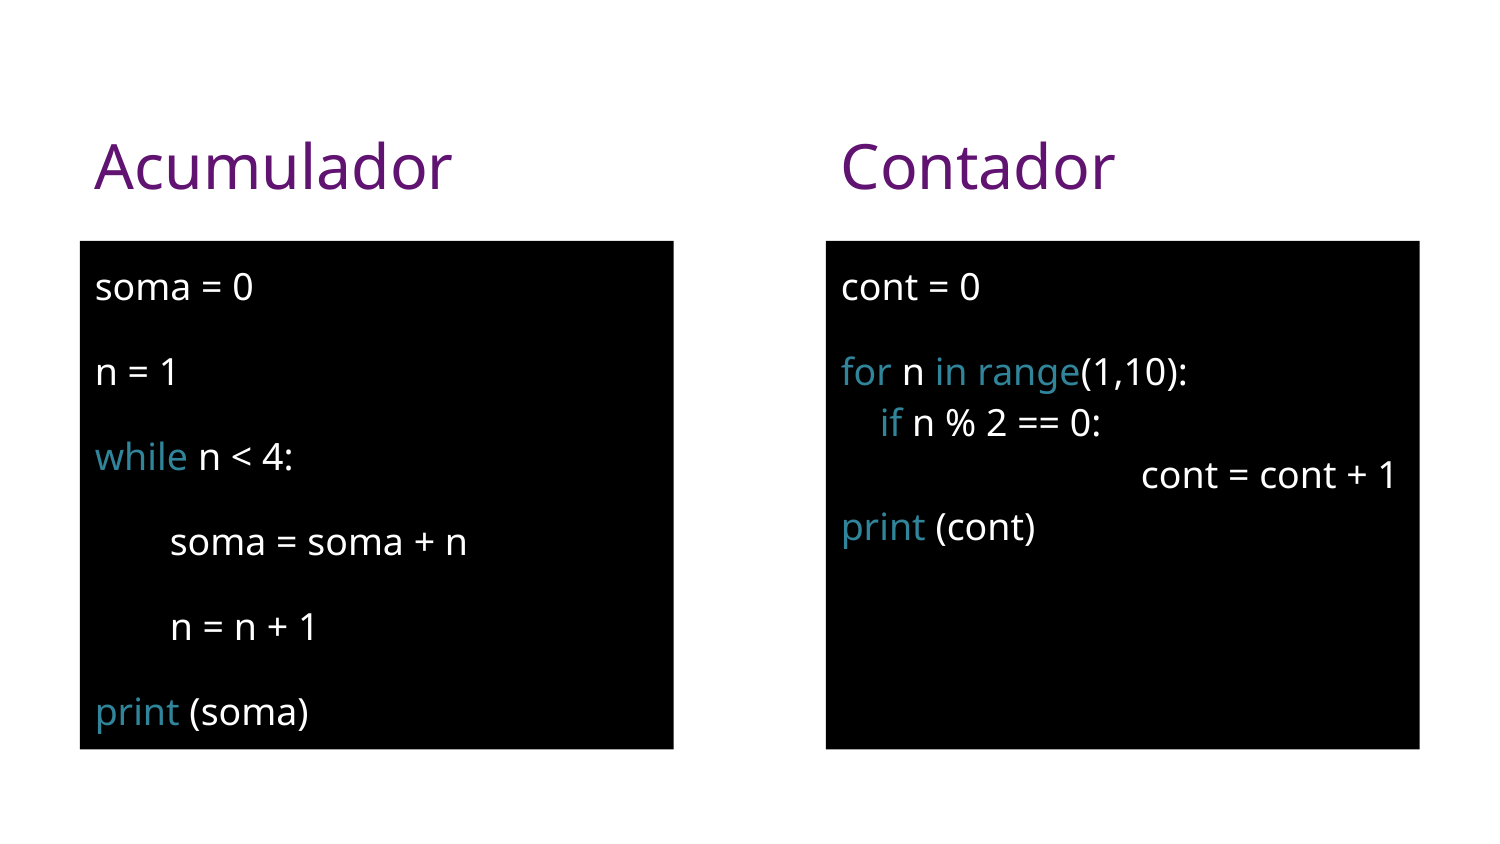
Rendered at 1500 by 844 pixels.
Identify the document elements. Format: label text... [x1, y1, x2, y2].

text_box Contador [825, 112, 1311, 211]
list soma = 0 n = 1 while n < 4: soma = soma + n n = n + 1 print (soma) [79, 240, 674, 750]
text_box Acumulador [79, 112, 565, 211]
list cont = 0 for n in range(1,10): if n % 2 == 0: cont = cont + 1 print (cont) [825, 240, 1420, 750]
